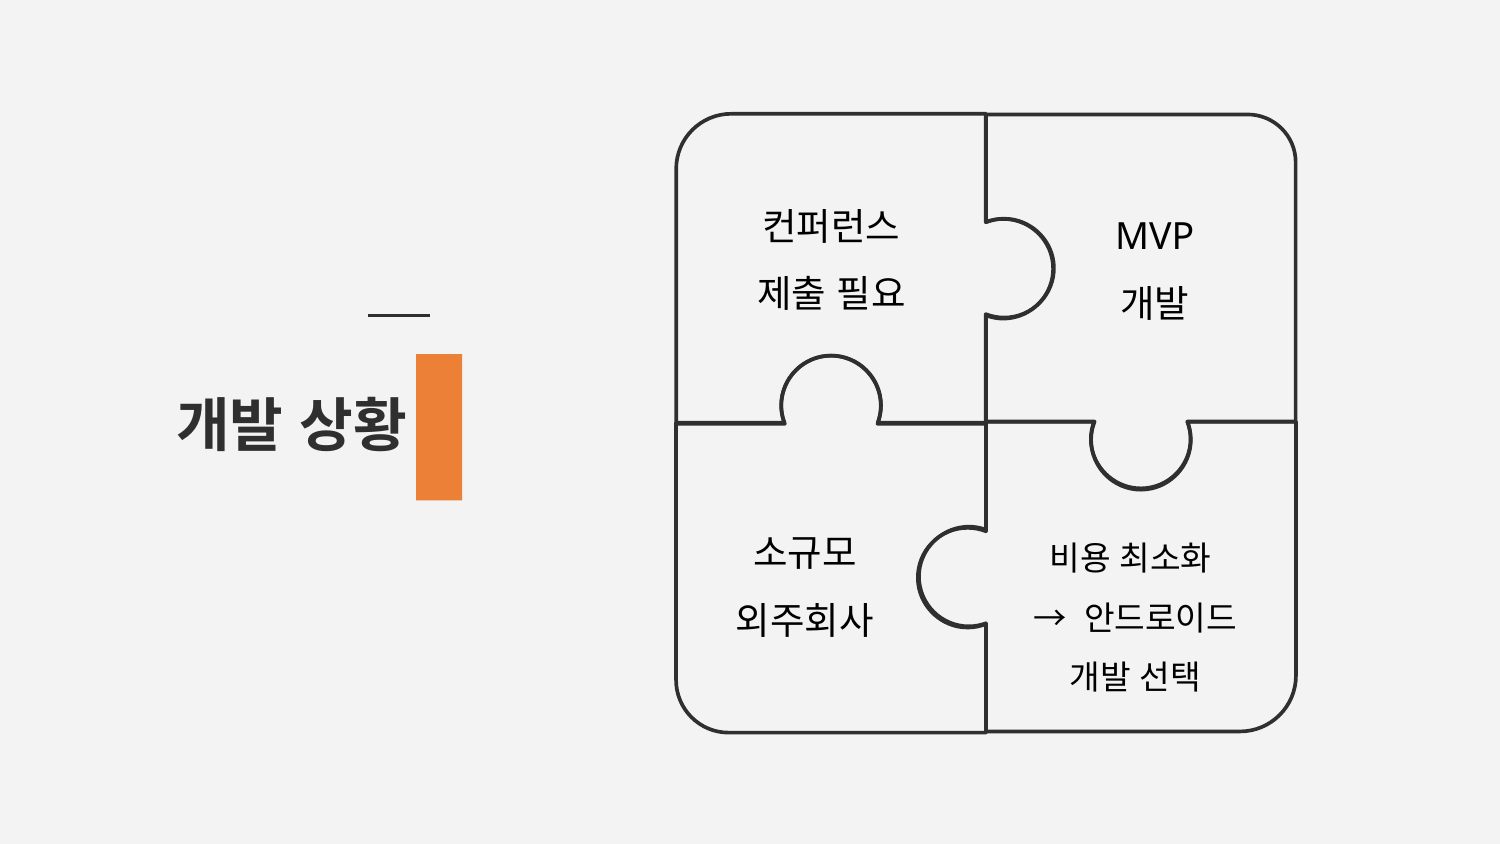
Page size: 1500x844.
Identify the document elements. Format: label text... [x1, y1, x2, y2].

title 개발 상황 [92, 345, 422, 501]
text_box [675, 113, 1297, 733]
